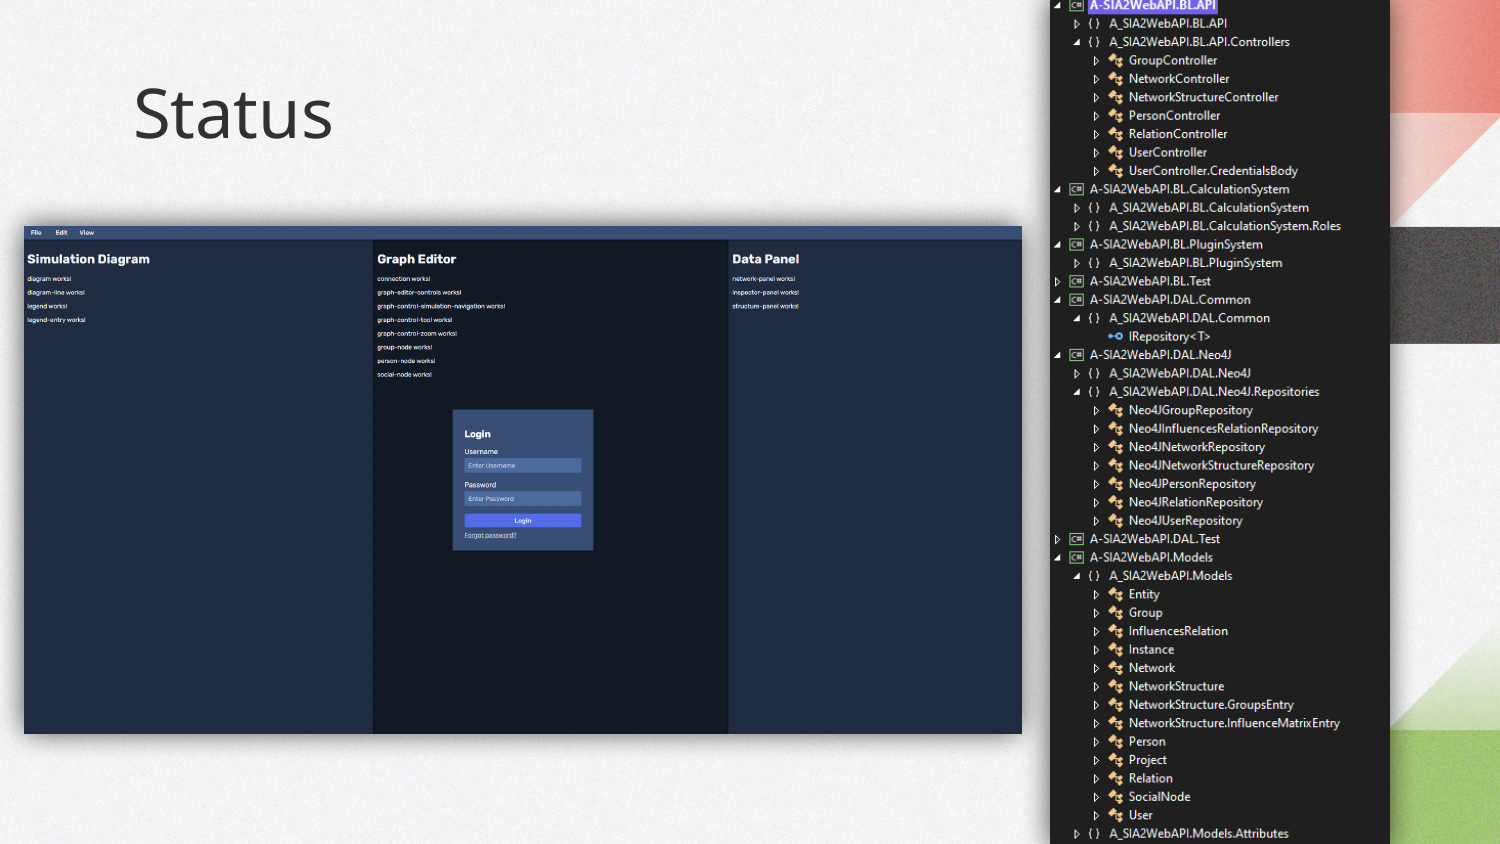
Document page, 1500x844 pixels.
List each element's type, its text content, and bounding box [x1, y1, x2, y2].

picture [0, 0, 1500, 844]
title Status [118, 63, 1027, 158]
